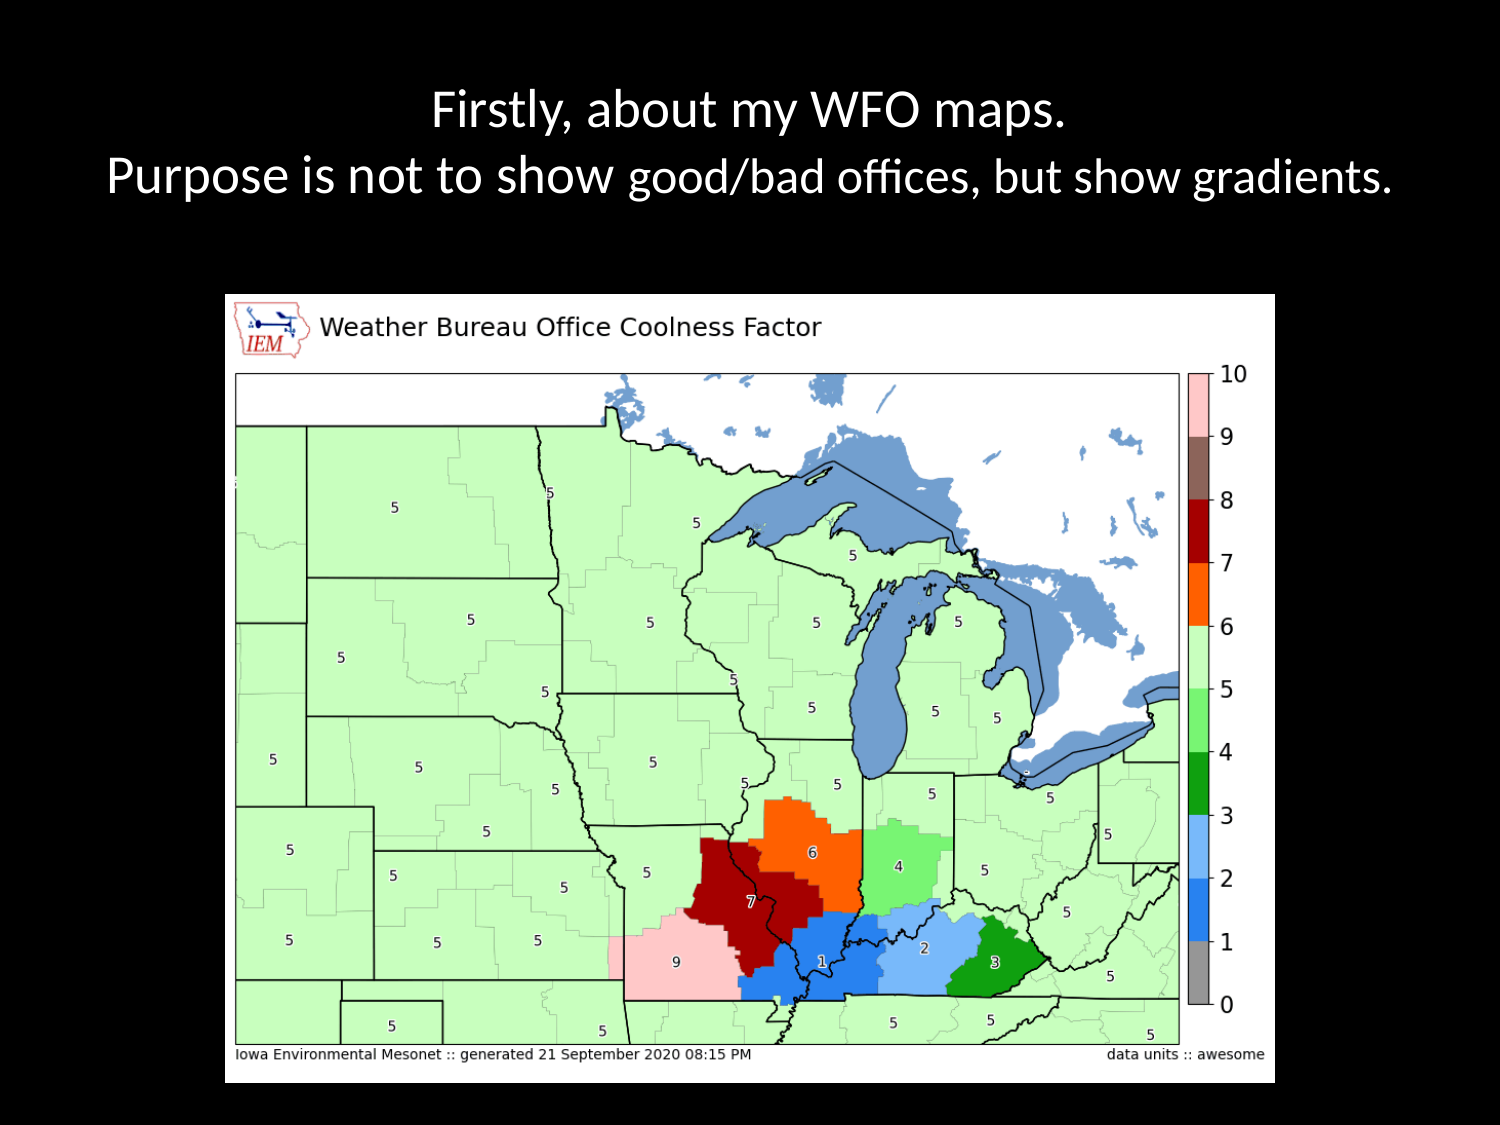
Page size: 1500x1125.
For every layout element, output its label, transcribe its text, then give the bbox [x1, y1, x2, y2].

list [224, 294, 1276, 1083]
title Firstly, about my WFO maps. Purpose is not to show good/bad offices, but show gradients. [75, 45, 1425, 233]
